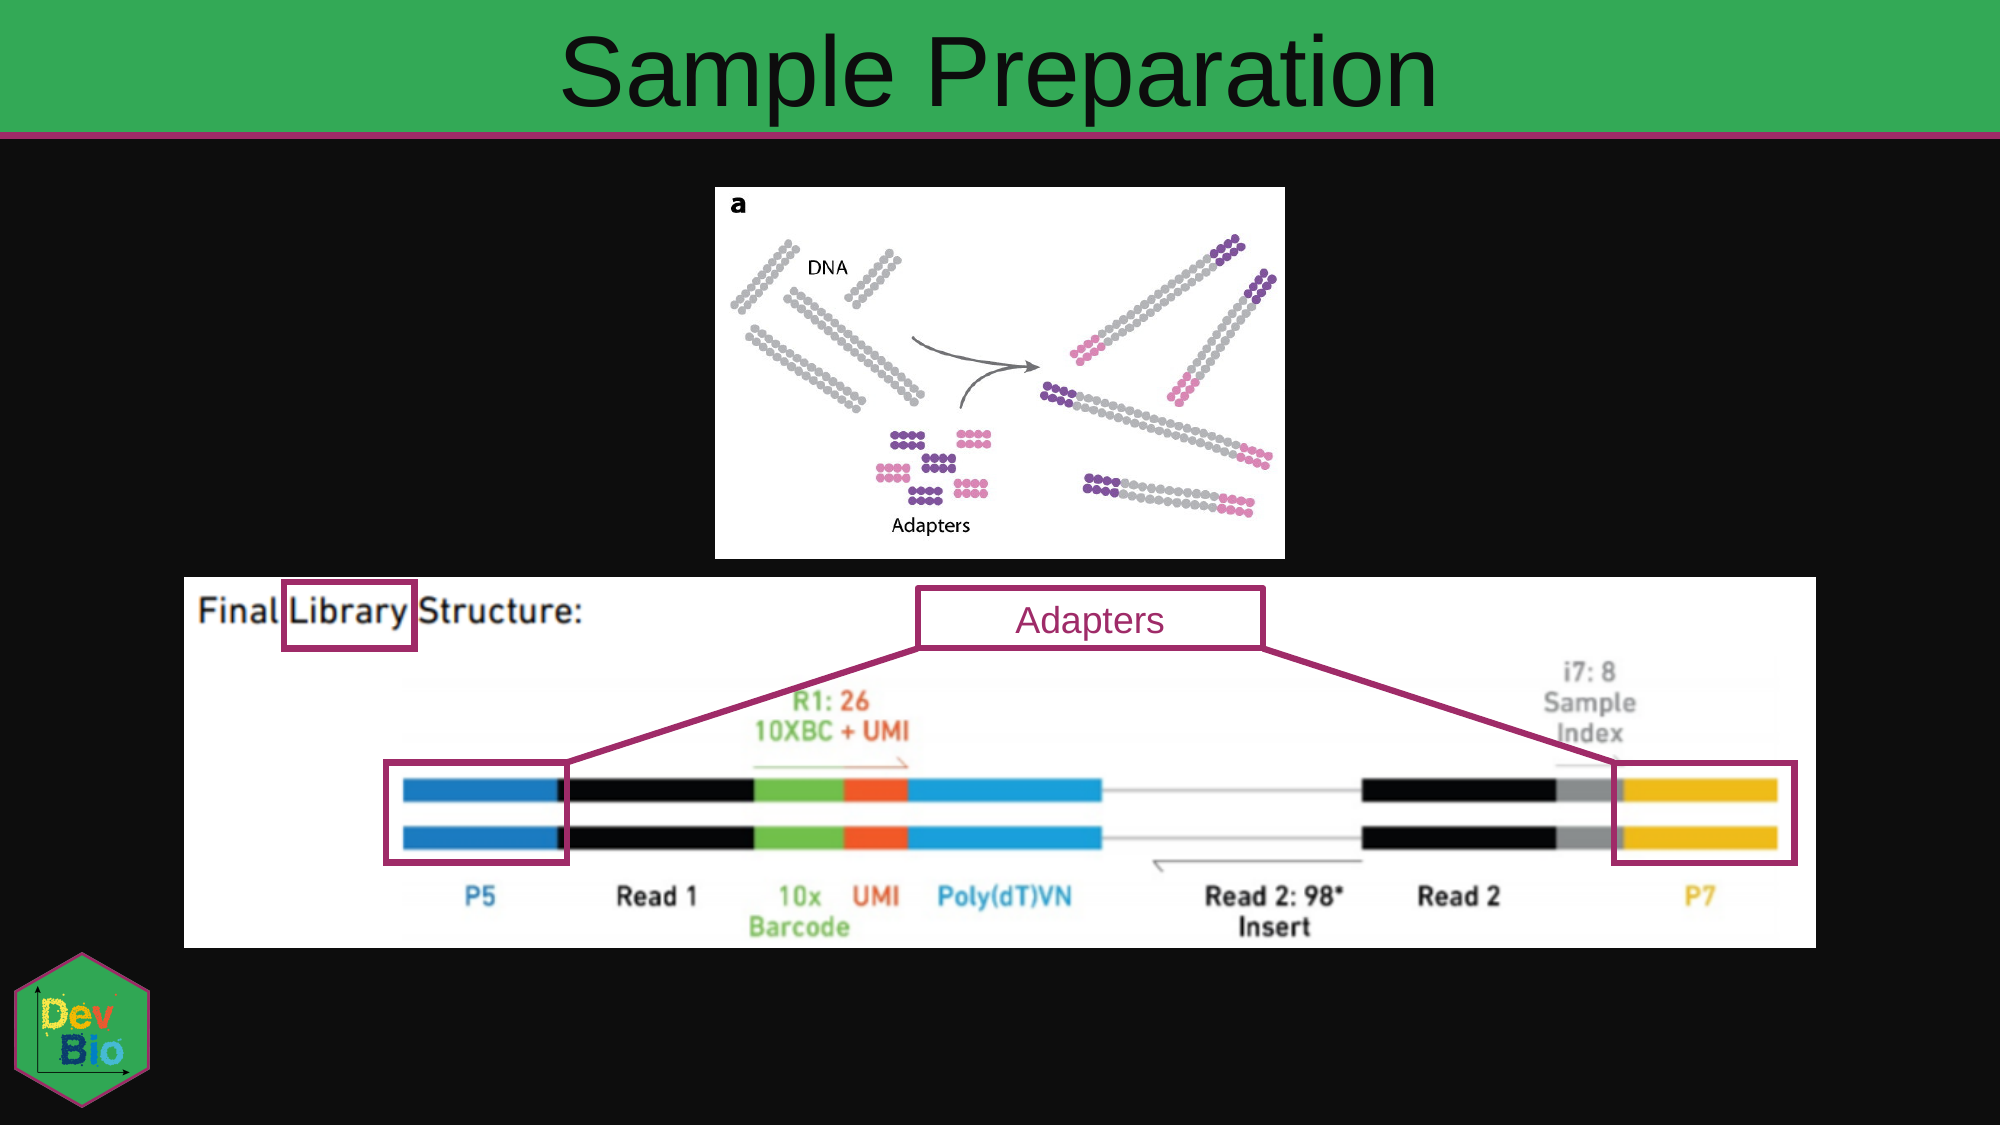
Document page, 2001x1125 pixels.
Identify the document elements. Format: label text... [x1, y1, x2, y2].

title Sample Preparation [0, 0, 2000, 132]
picture [715, 187, 1285, 559]
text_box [566, 648, 918, 763]
picture [184, 577, 1816, 948]
picture [14, 951, 150, 1108]
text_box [1263, 648, 1614, 763]
